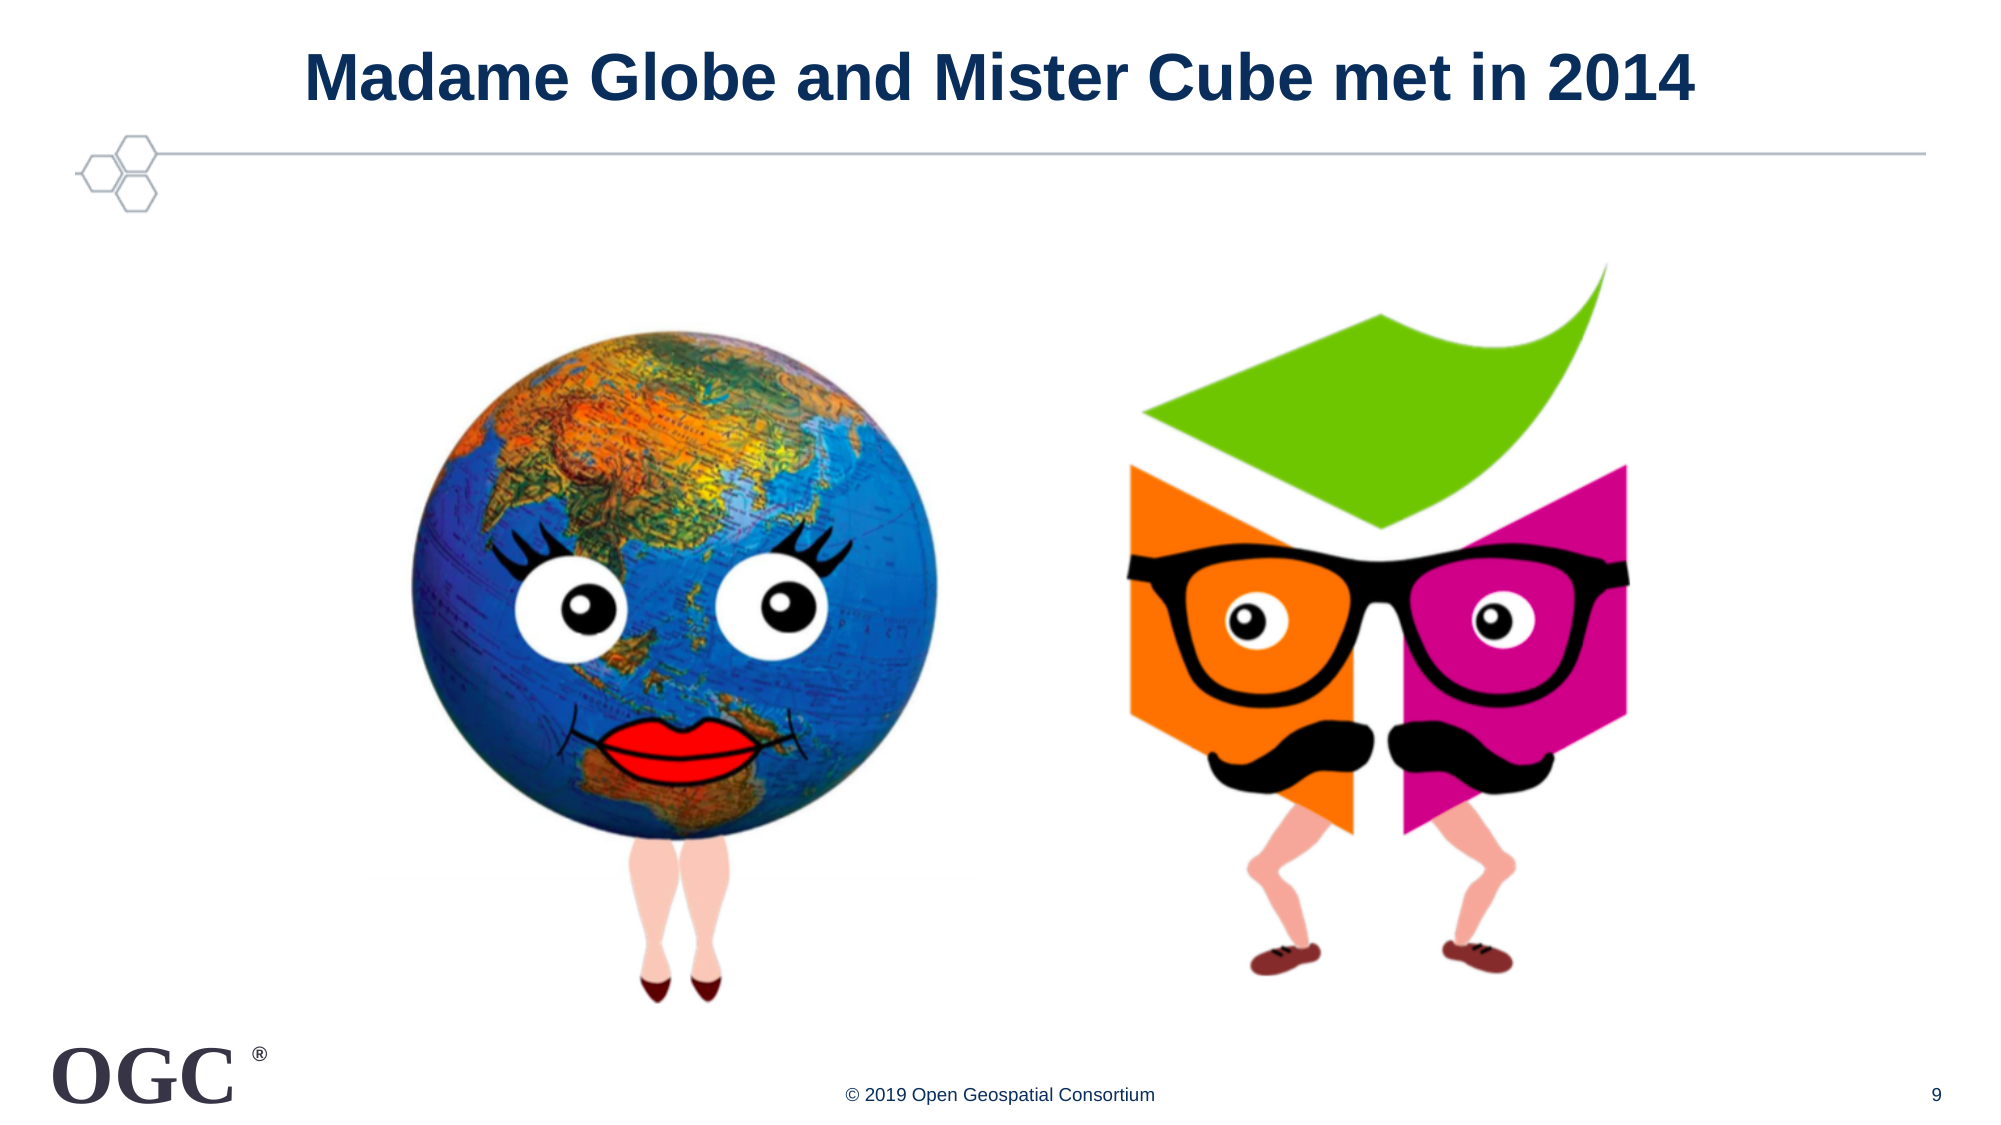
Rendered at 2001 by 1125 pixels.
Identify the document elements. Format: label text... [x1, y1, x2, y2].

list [328, 209, 1673, 1013]
footer © 2019 Open Geospatial Consortium [650, 1074, 1351, 1113]
picture [75, 136, 1926, 214]
title Madame Globe and Mister Cube met in 2014 [50, 22, 1951, 136]
